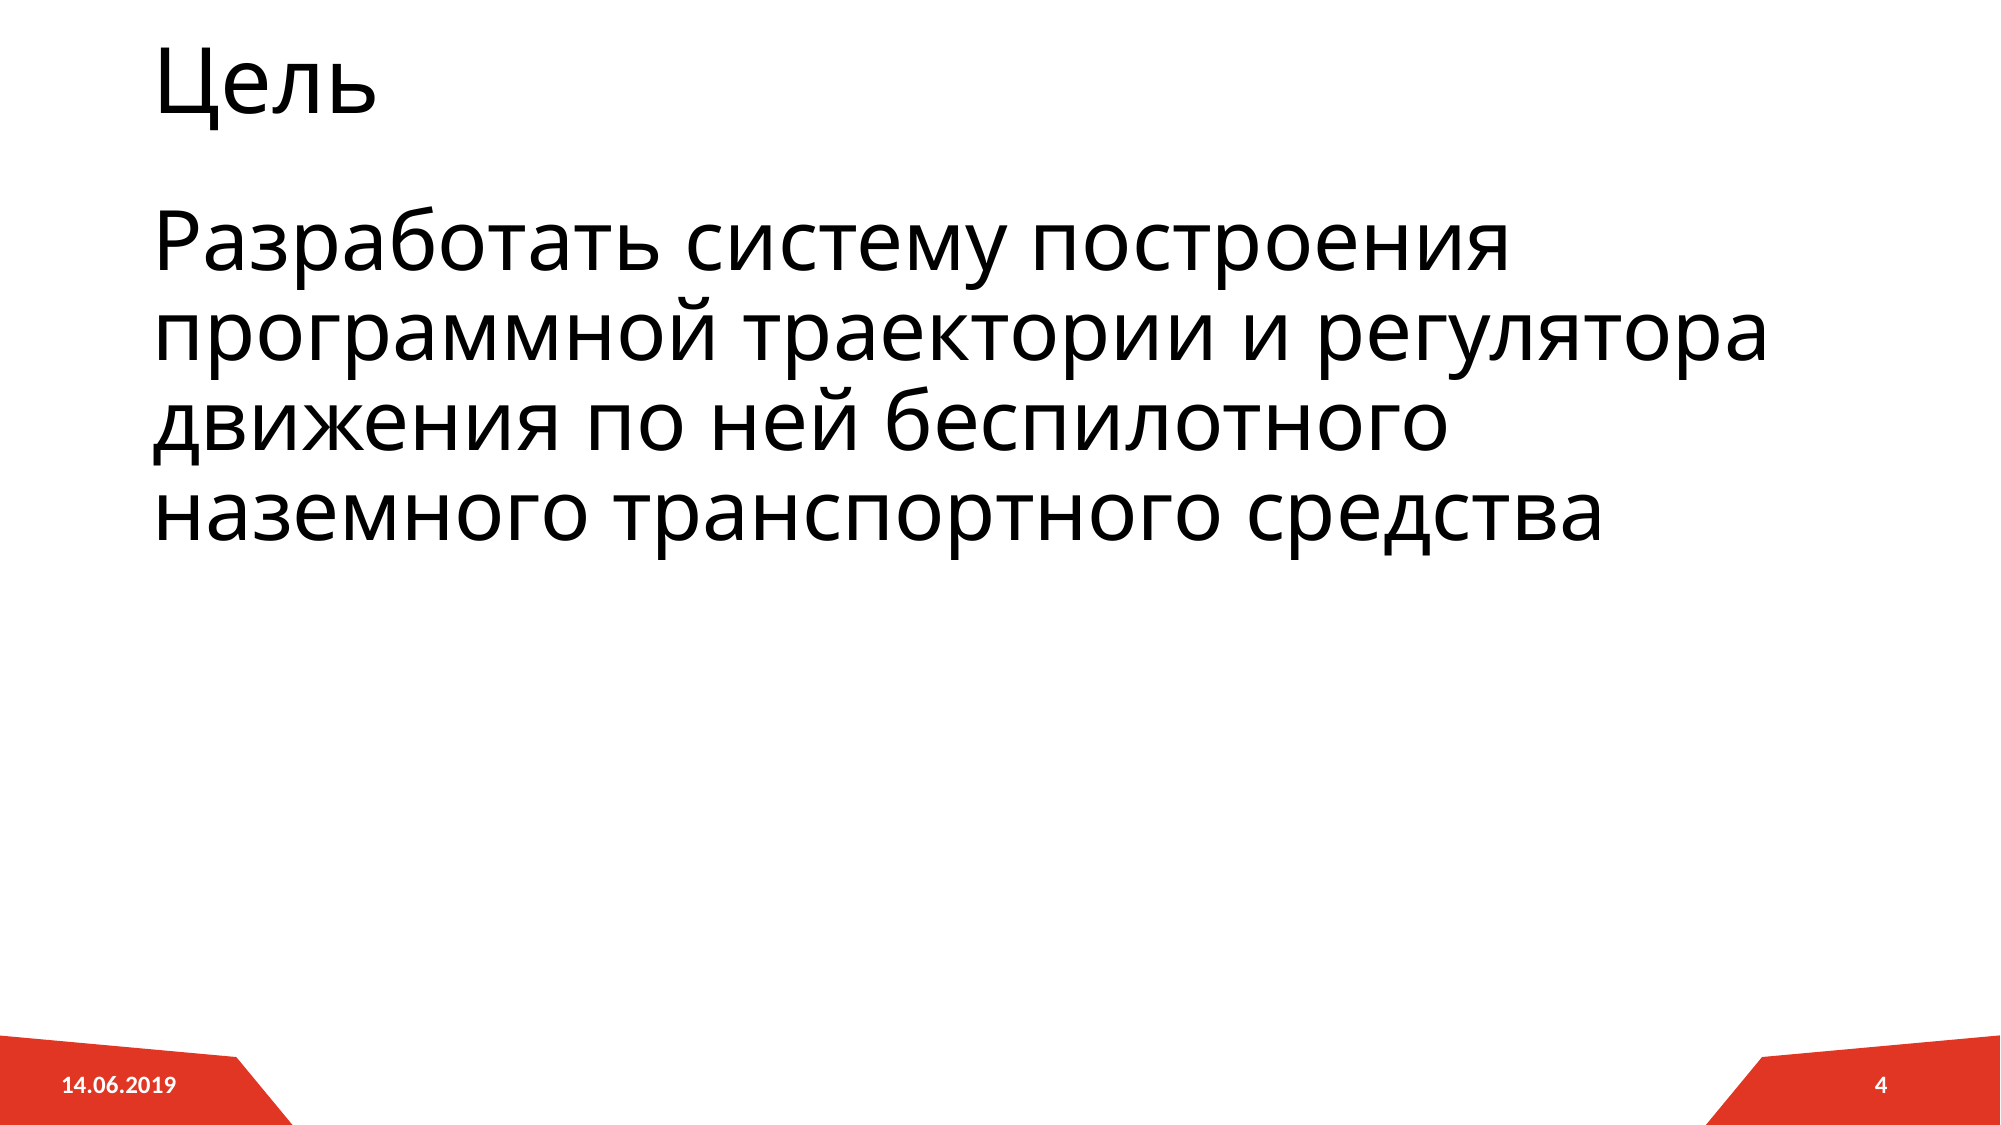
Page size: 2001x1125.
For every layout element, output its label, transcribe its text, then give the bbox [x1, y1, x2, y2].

list Разработать систему построения программной траектории и регулятора движения по ней беспилотного наземного транспортного средства [137, 191, 1863, 1014]
title Цель [137, 21, 1863, 148]
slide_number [0, 1042, 238, 1125]
slide_number 4 [1762, 1042, 2000, 1125]
